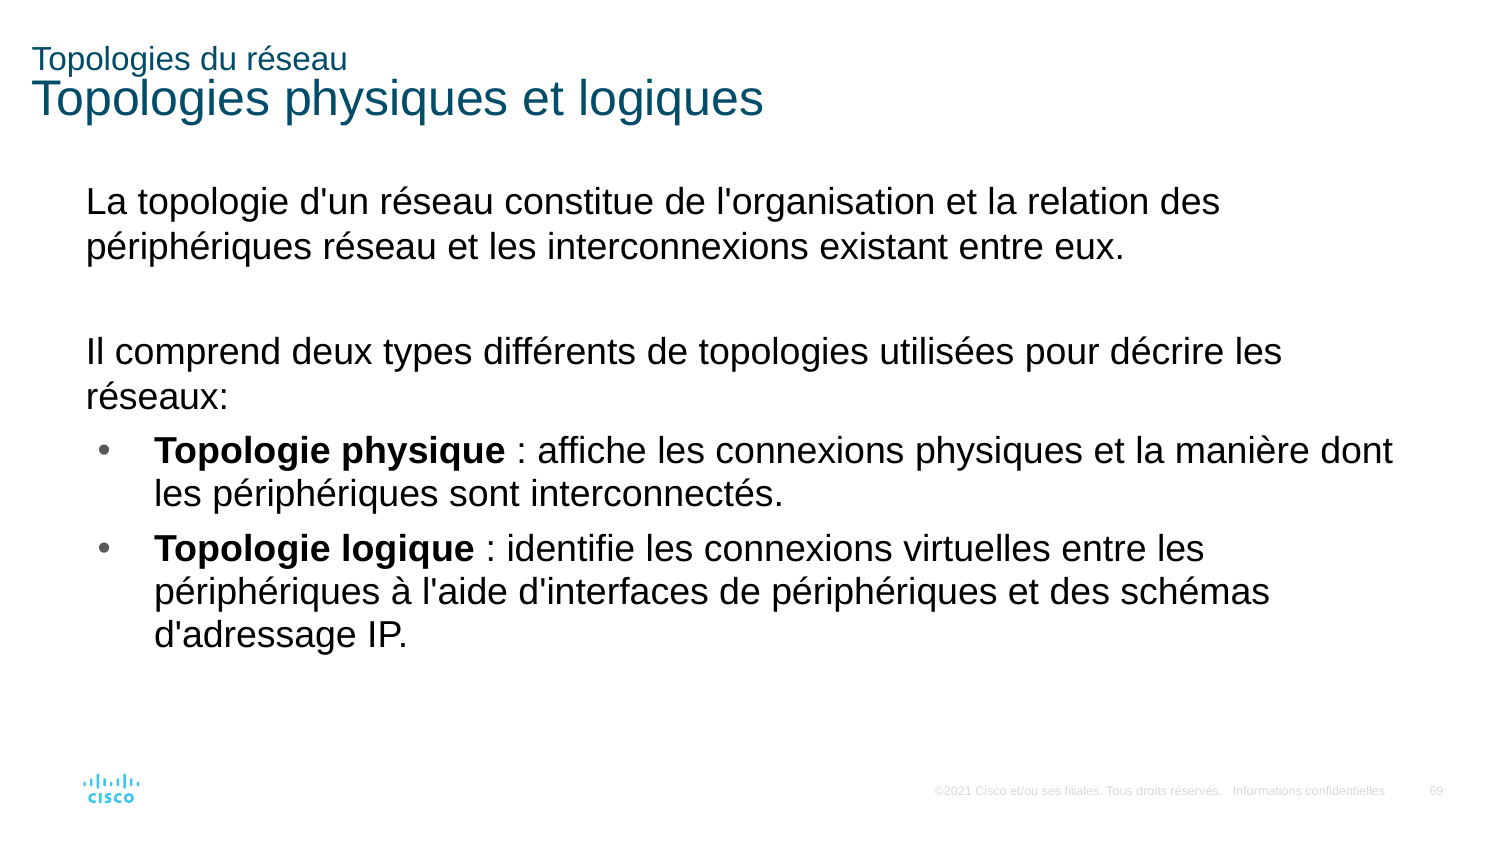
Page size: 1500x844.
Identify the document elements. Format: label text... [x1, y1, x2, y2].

title Topologies du réseau Topologies physiques et logiques [16, 24, 1386, 145]
list La topologie d'un réseau constitue de l'organisation et la relation des périphériques réseau et les interconnexions existant entre eux. Il comprend deux types différents de topologies utilisées pour décrire les réseaux: Topologie physique : affiche les connexions physiques et la manière dont les périphériques sont interconnectés. Topologie logique : identifie les connexions virtuelles entre les périphériques à l'aide d'interfaces de périphériques et des schémas d'adressage IP. [70, 169, 1430, 674]
